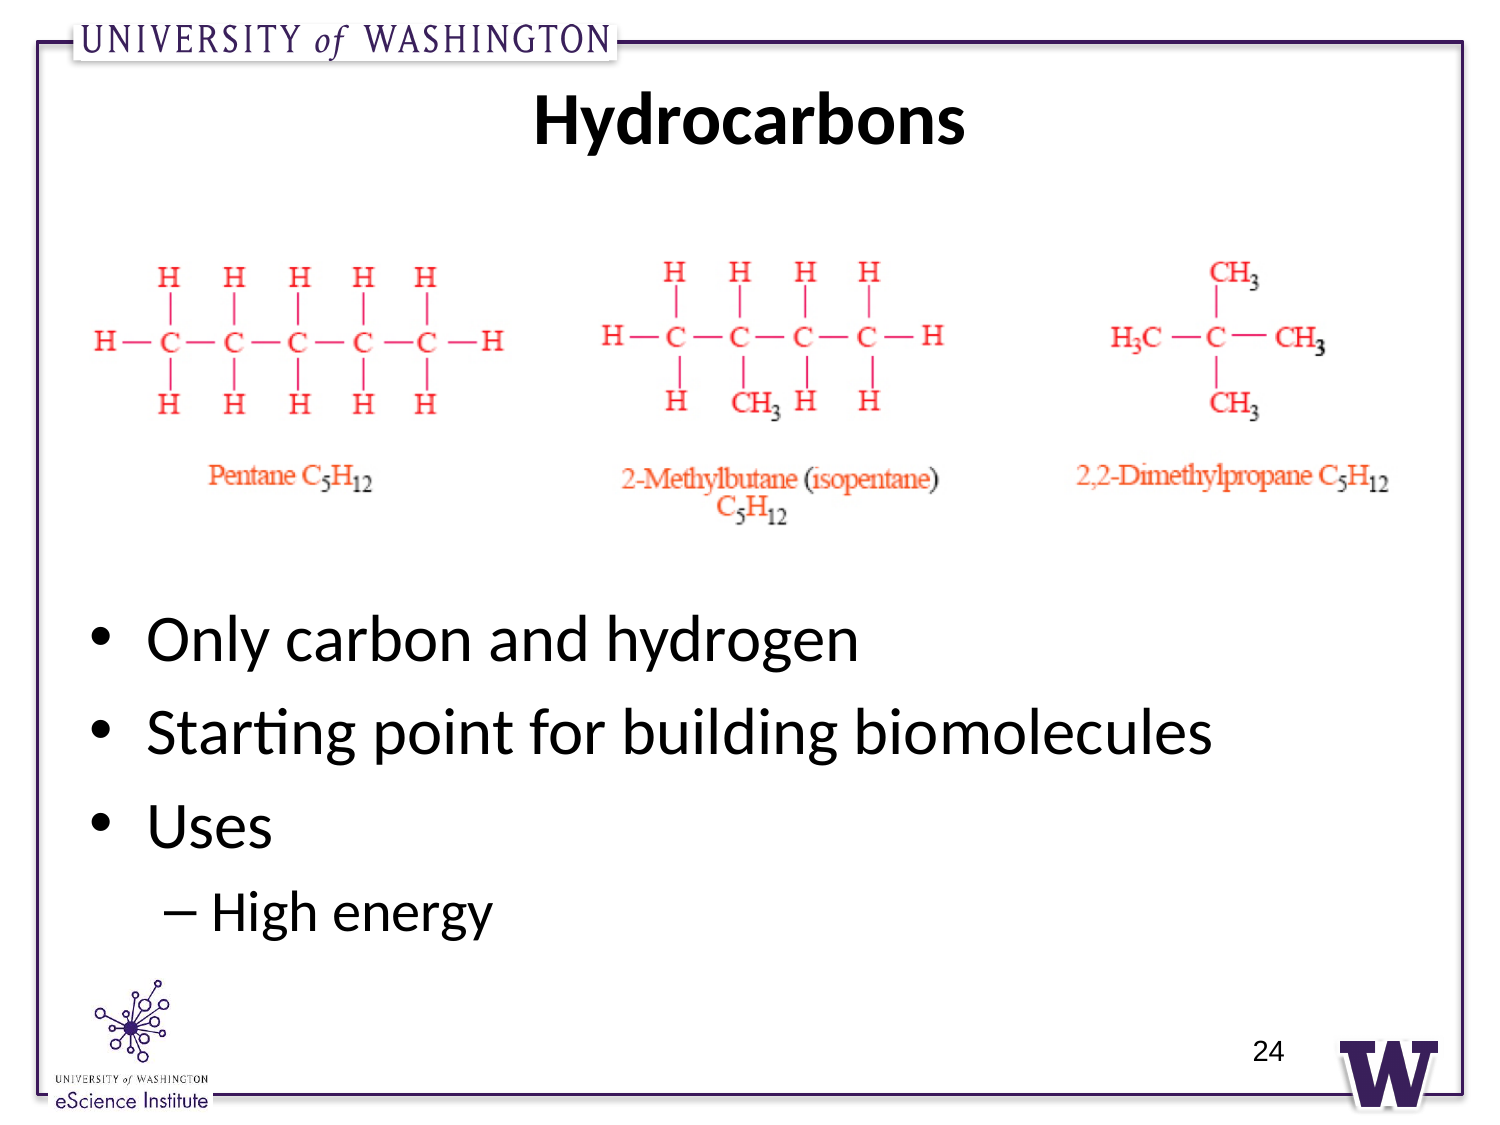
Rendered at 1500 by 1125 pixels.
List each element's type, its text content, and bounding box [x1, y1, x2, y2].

picture [1340, 1041, 1438, 1107]
list Only carbon and hydrogen Starting point for building biomolecules Uses High energy [75, 587, 1425, 813]
slide_number 24 [1237, 1025, 1325, 1085]
picture [48, 978, 213, 1113]
picture [81, 24, 609, 61]
title Hydrocarbons [75, 62, 1425, 200]
picture [74, 199, 1419, 534]
